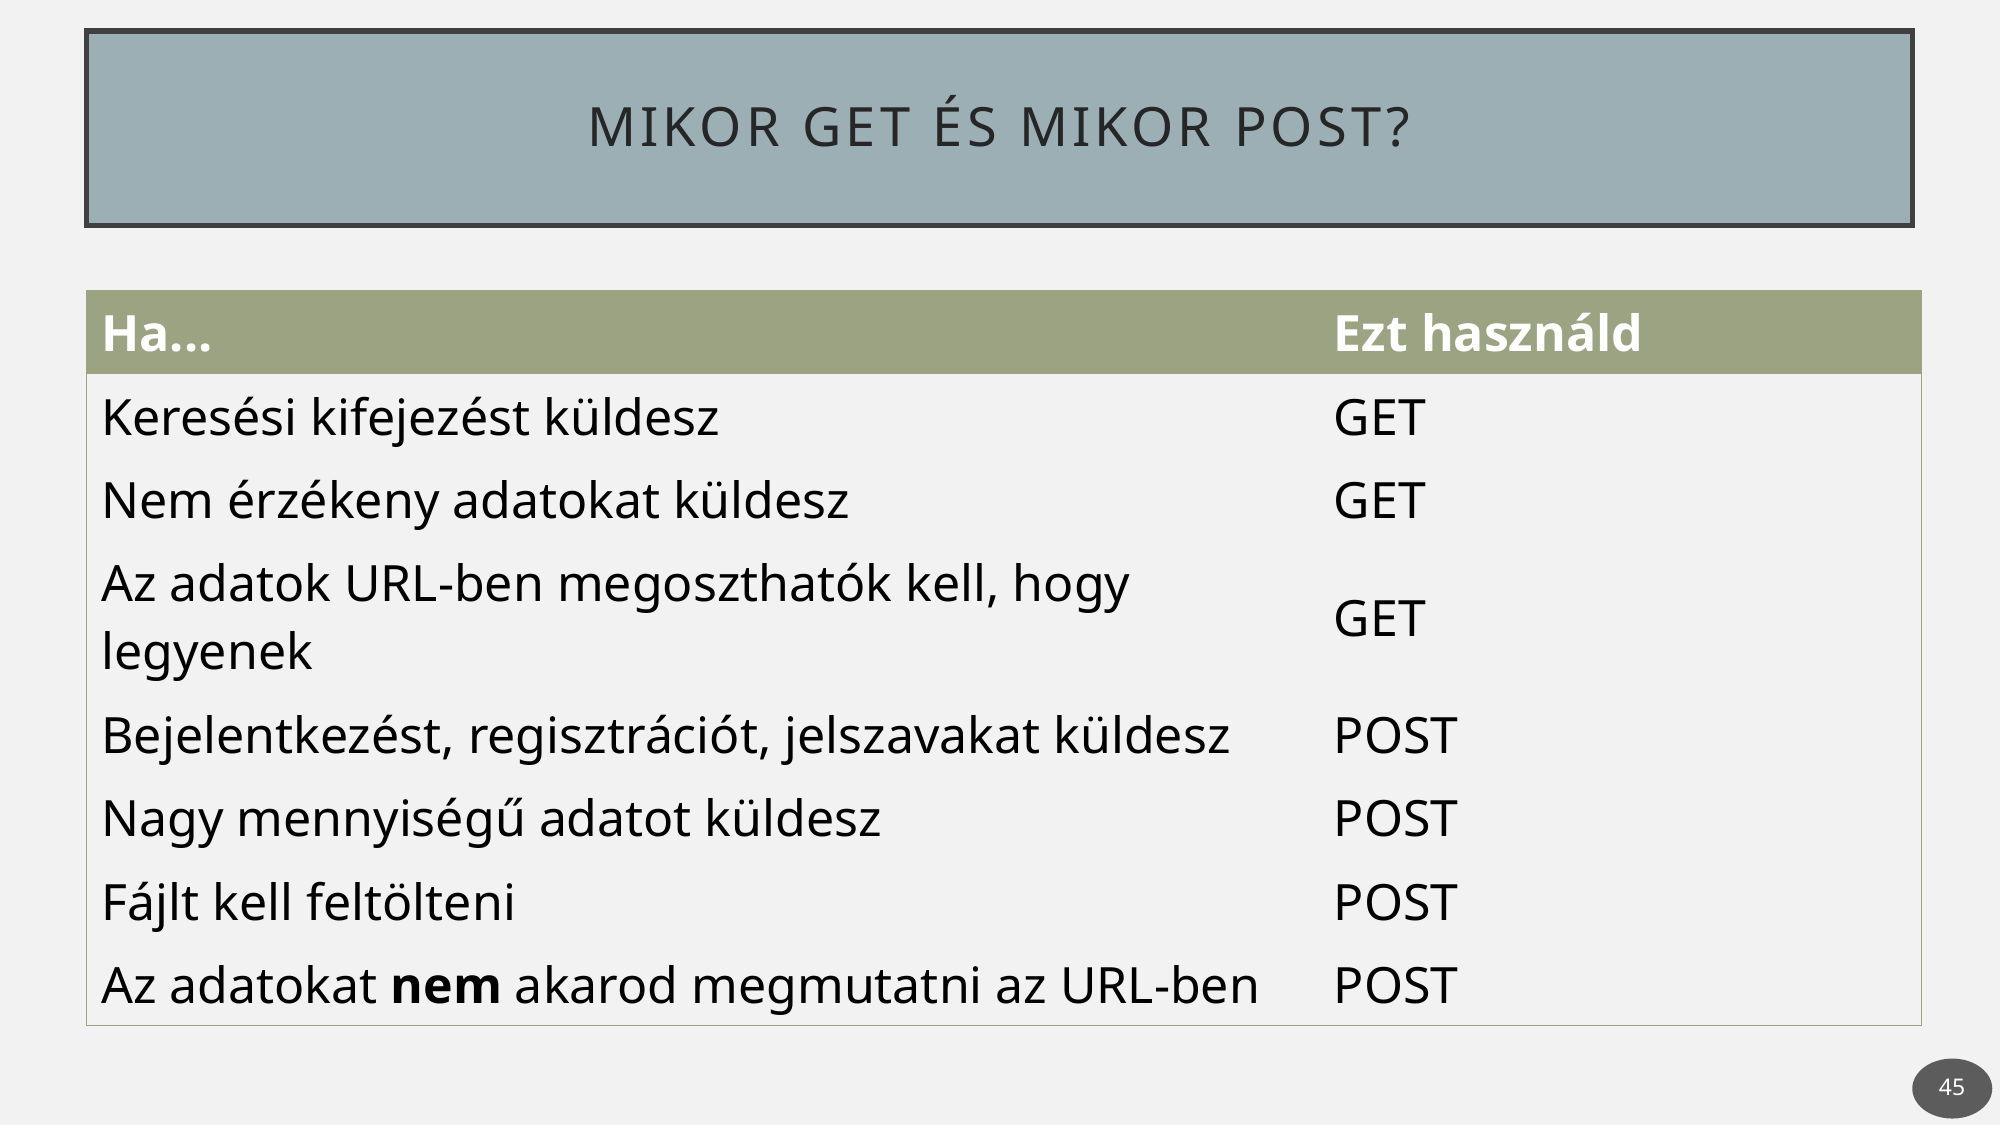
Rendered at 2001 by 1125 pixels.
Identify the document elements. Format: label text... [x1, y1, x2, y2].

slide_number 45 [1912, 1058, 1993, 1119]
table_cell Nagy mennyiségű adatot küldesz [87, 776, 1319, 859]
table_cell Az adatokat nem akarod megmutatni az URL-ben [87, 942, 1319, 1025]
table_header Ezt használd [1319, 291, 1921, 374]
table_cell POST [1319, 942, 1921, 1025]
table_cell Nem érzékeny adatokat küldesz [87, 457, 1319, 541]
table_header Ha... [87, 291, 1319, 374]
table_cell GET [1319, 541, 1921, 692]
title Mikor GET és mikor POST? [84, 28, 1915, 228]
table_cell Az adatok URL-ben megoszthatók kell, hogy legyenek [87, 541, 1319, 692]
table_cell POST [1319, 859, 1921, 942]
table_cell GET [1319, 457, 1921, 541]
table_cell Bejelentkezést, regisztrációt, jelszavakat küldesz [87, 692, 1319, 776]
table_cell POST [1319, 692, 1921, 776]
table_cell Keresési kifejezést küldesz [87, 374, 1319, 457]
table_cell Fájlt kell feltölteni [87, 859, 1319, 942]
table_cell GET [1319, 374, 1921, 457]
table_cell POST [1319, 776, 1921, 859]
